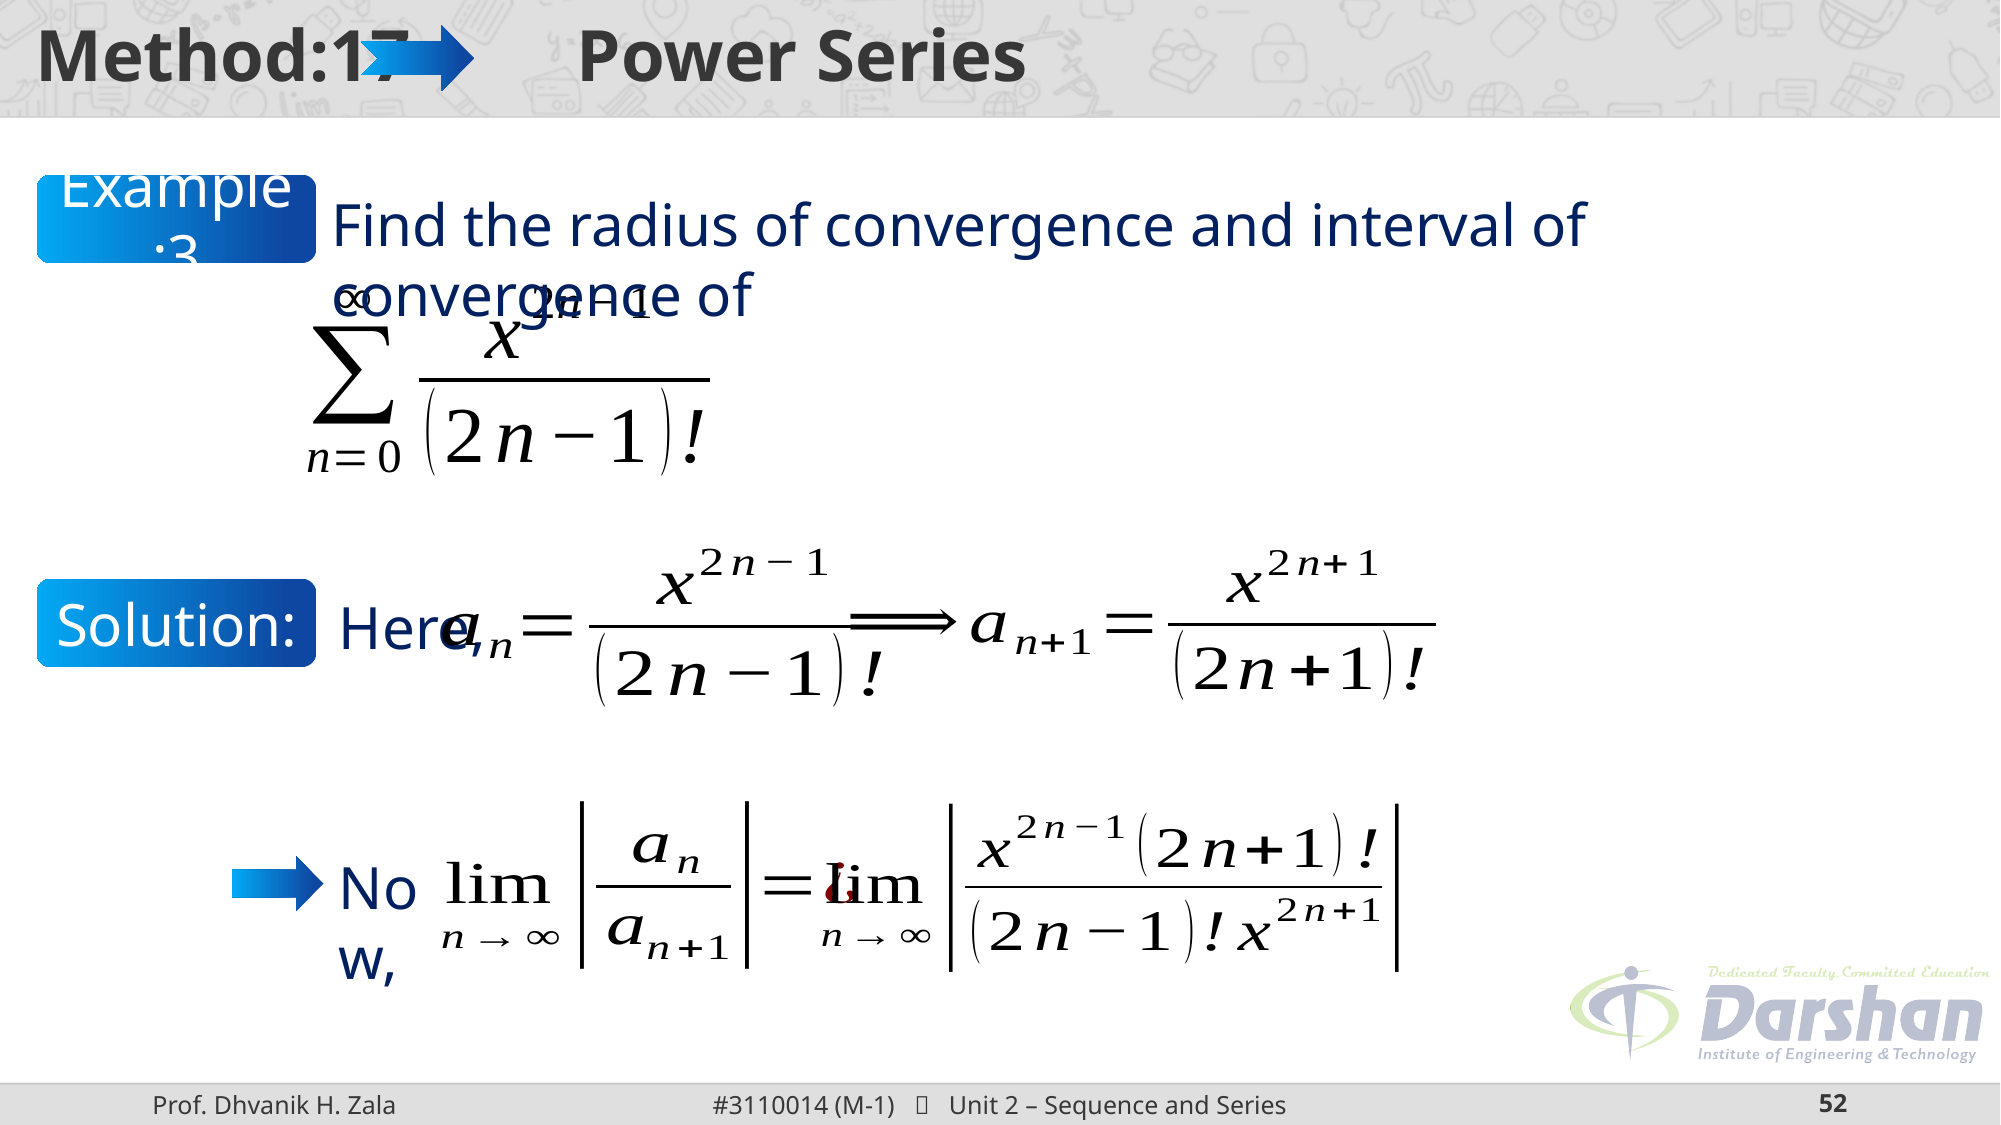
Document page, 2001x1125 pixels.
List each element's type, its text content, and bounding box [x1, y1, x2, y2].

text_box Example:3 [36, 174, 316, 264]
text_box [232, 856, 323, 911]
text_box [323, 537, 895, 713]
text_box Find the radius of convergence and interval of convergence of [316, 180, 1777, 258]
title Method:17 Power Series [0, 0, 2000, 117]
text_box Solution: [36, 578, 317, 668]
text_box [361, 25, 475, 92]
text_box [323, 799, 861, 974]
